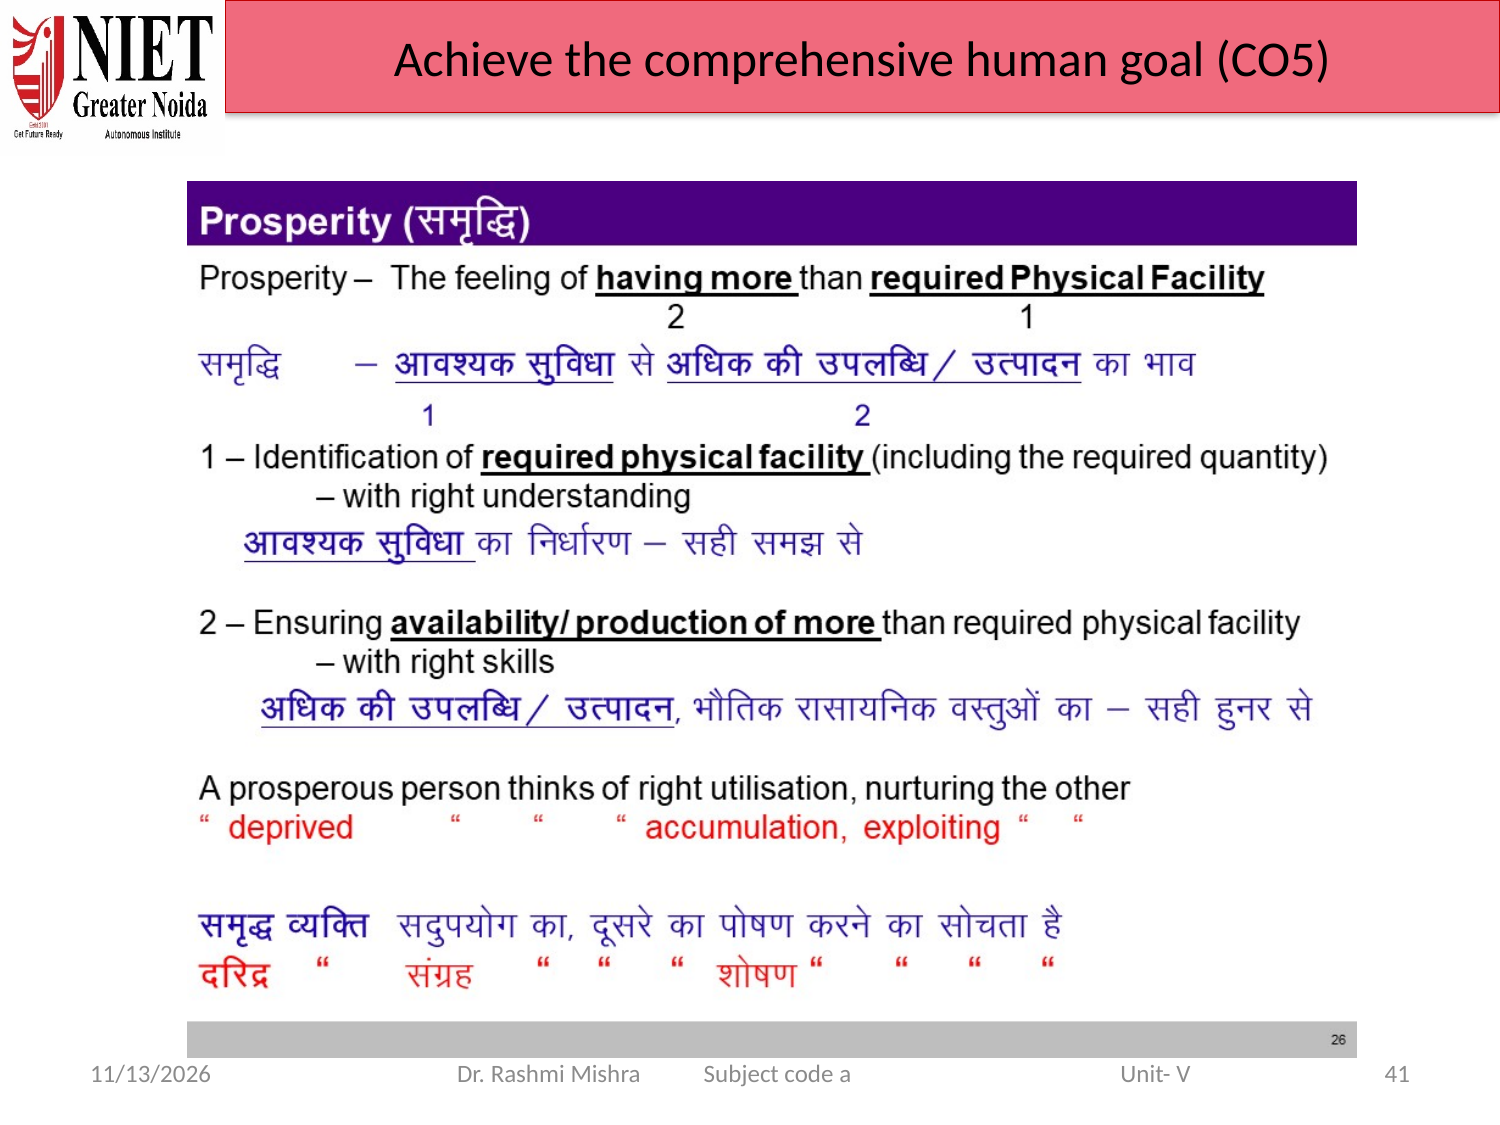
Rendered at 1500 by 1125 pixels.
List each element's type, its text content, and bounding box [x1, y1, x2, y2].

footer Dr. Rashmi Mishra Subject code a Unit- V [412, 1067, 1238, 1103]
slide_number 41 [1337, 1042, 1425, 1103]
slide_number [75, 1042, 250, 1103]
picture [0, 0, 226, 156]
picture [187, 181, 1357, 1059]
text_box Achieve the comprehensive human goal (CO5) [226, 0, 1500, 113]
